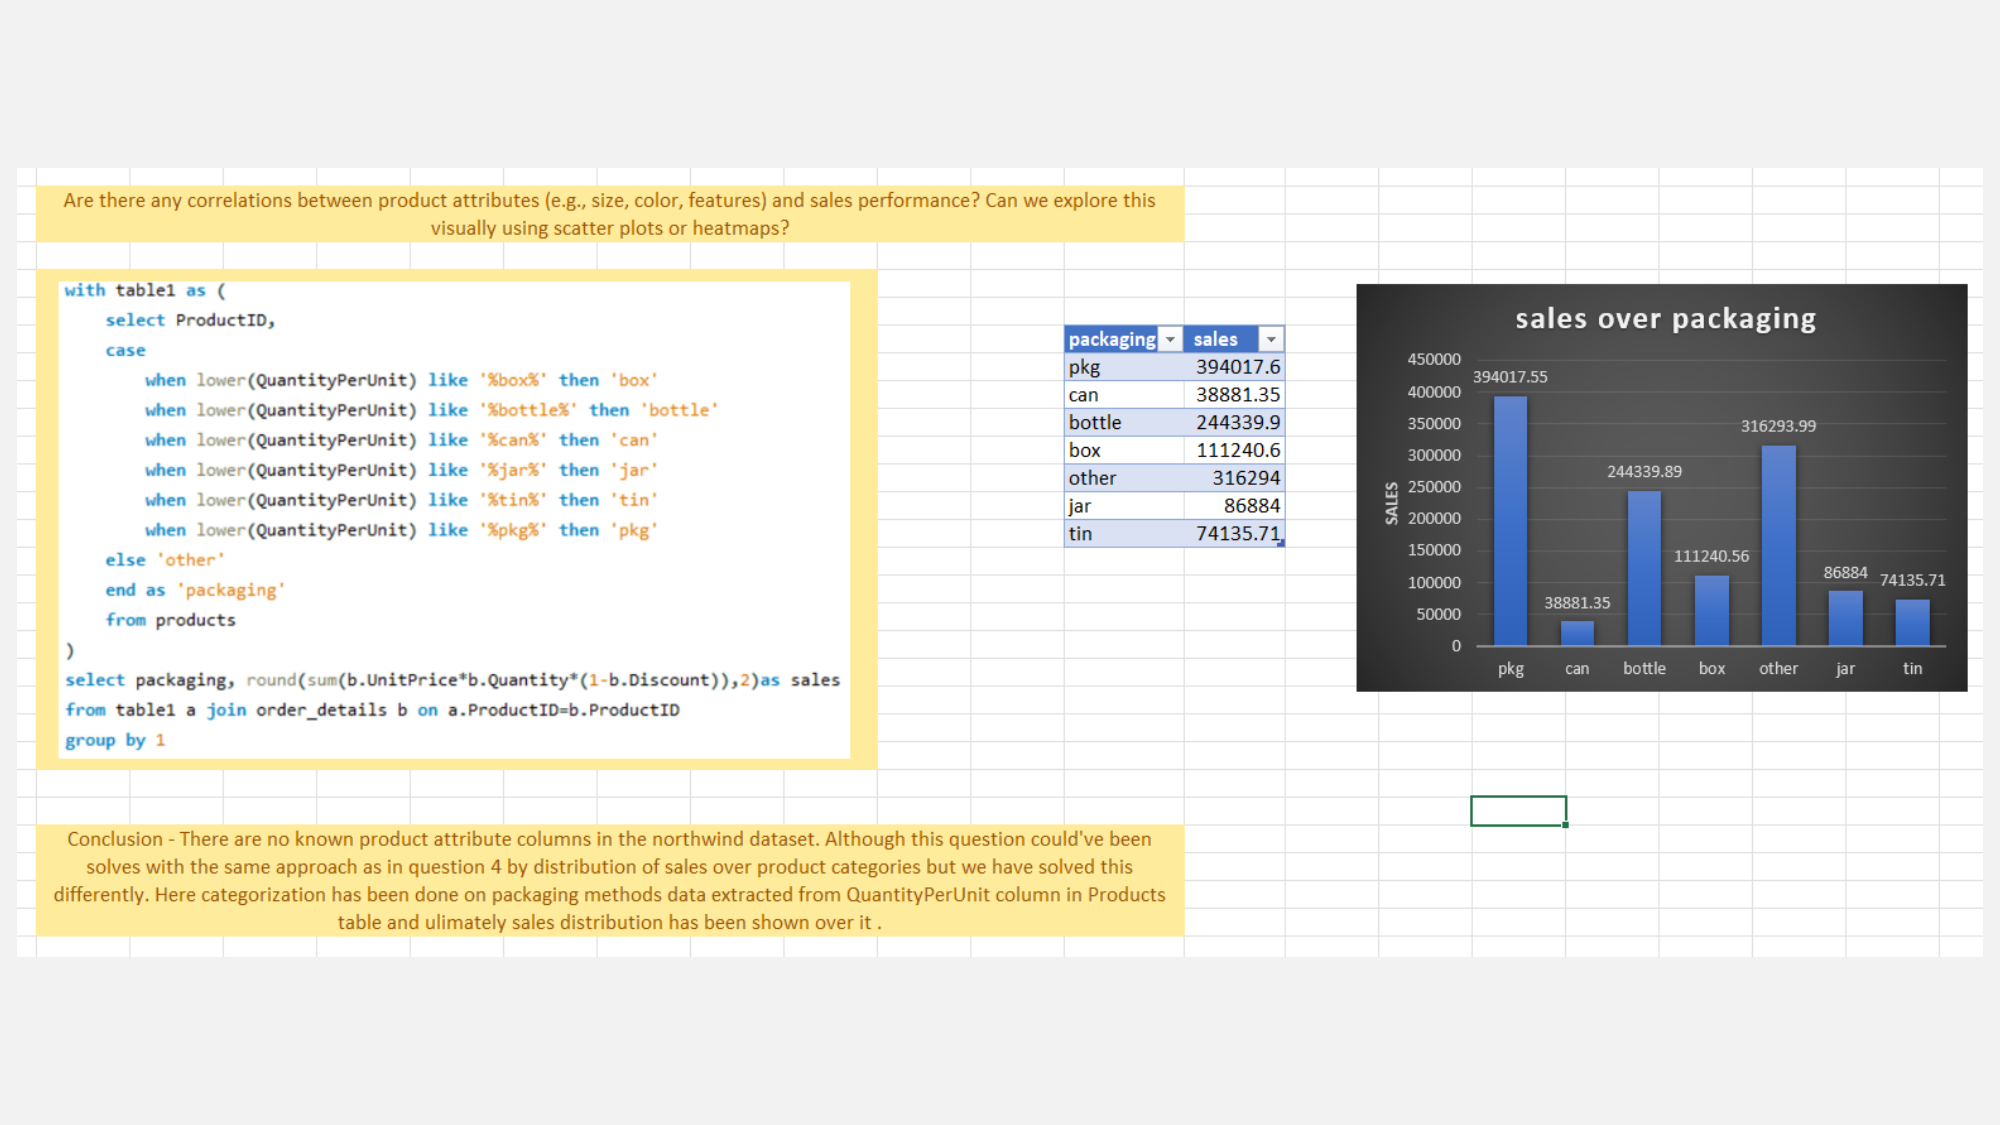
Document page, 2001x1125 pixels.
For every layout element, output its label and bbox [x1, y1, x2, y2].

picture [17, 168, 1983, 957]
